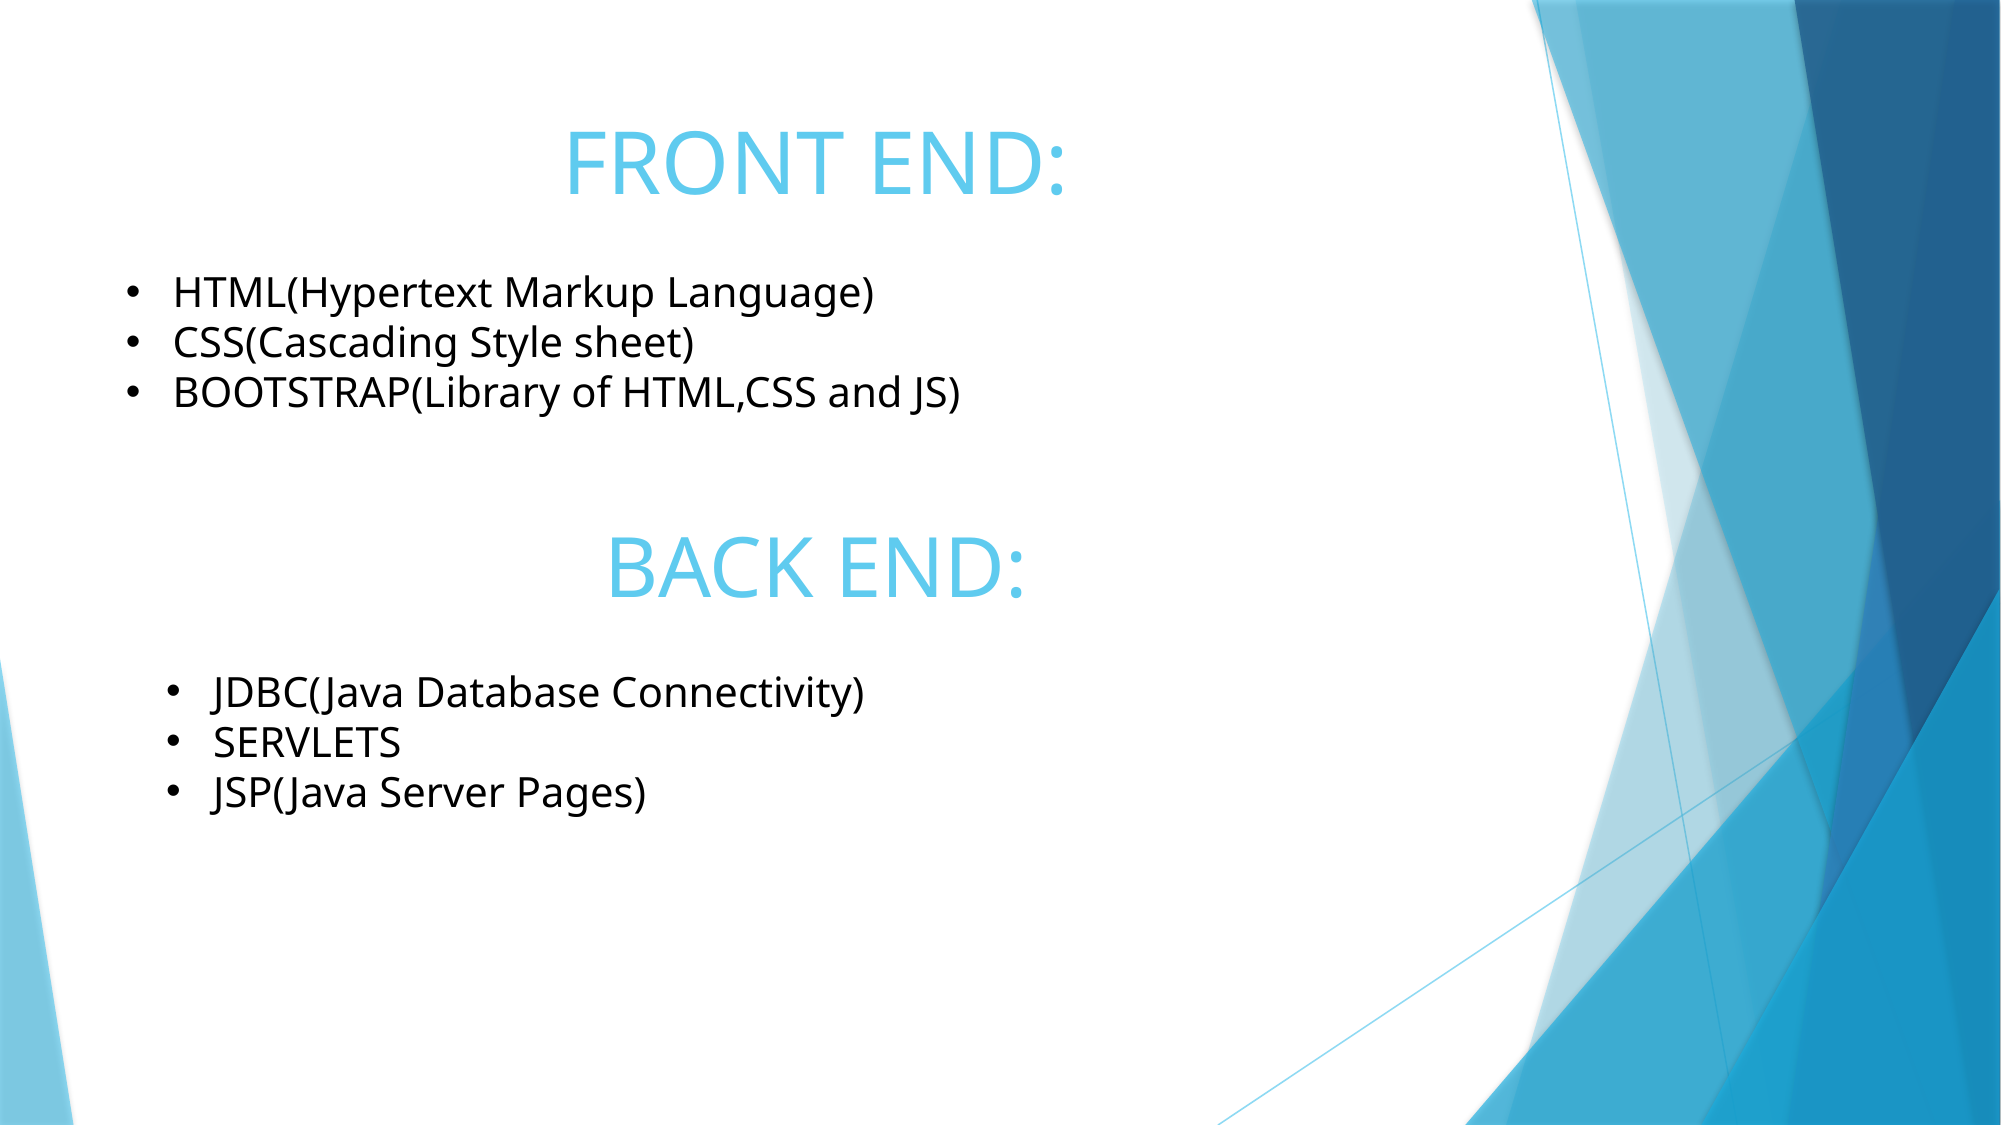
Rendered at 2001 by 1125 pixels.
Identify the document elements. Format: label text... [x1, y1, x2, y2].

text_box JDBC(Java Database Connectivity) SERVLETS JSP(Java Server Pages) [151, 658, 1340, 873]
title FRONT END: [111, 99, 1522, 220]
text_box HTML(Hypertext Markup Language) CSS(Cascading Style sheet) BOOTSTRAP(Library of HTML,CSS and JS) [111, 258, 1324, 424]
text_box BACK END: [111, 506, 1522, 627]
